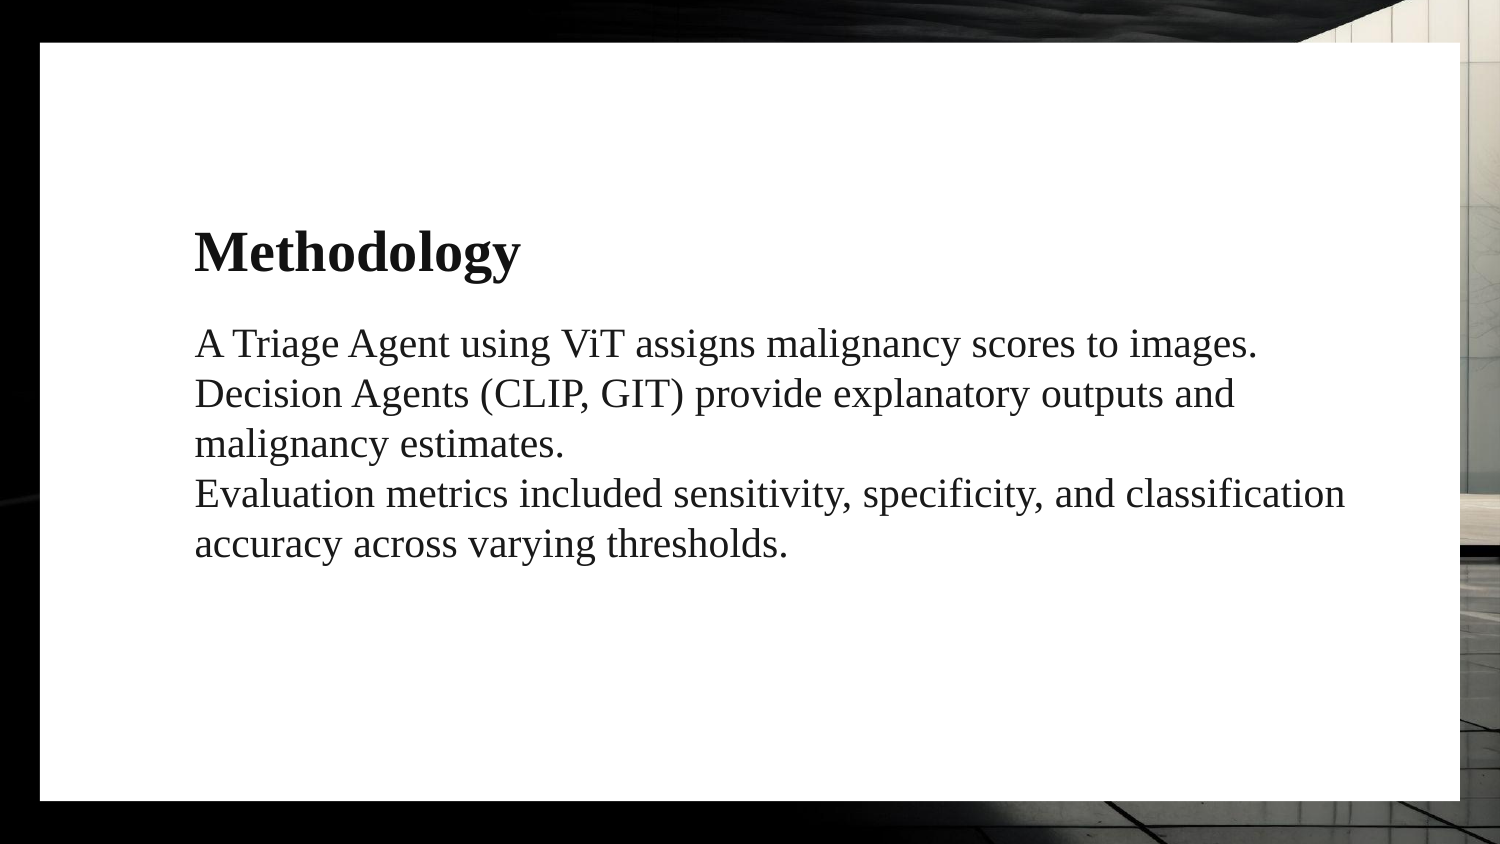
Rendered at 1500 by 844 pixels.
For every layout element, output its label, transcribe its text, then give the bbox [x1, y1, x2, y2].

text_box A Triage Agent using ViT assigns malignancy scores to images. Decision Agents (CLIP, GIT) provide explanatory outputs and malignancy estimates. Evaluation metrics included sensitivity, specificity, and classification accuracy across varying thresholds. [179, 308, 1365, 574]
picture [0, 0, 1500, 844]
text_box Methodology [179, 205, 930, 291]
